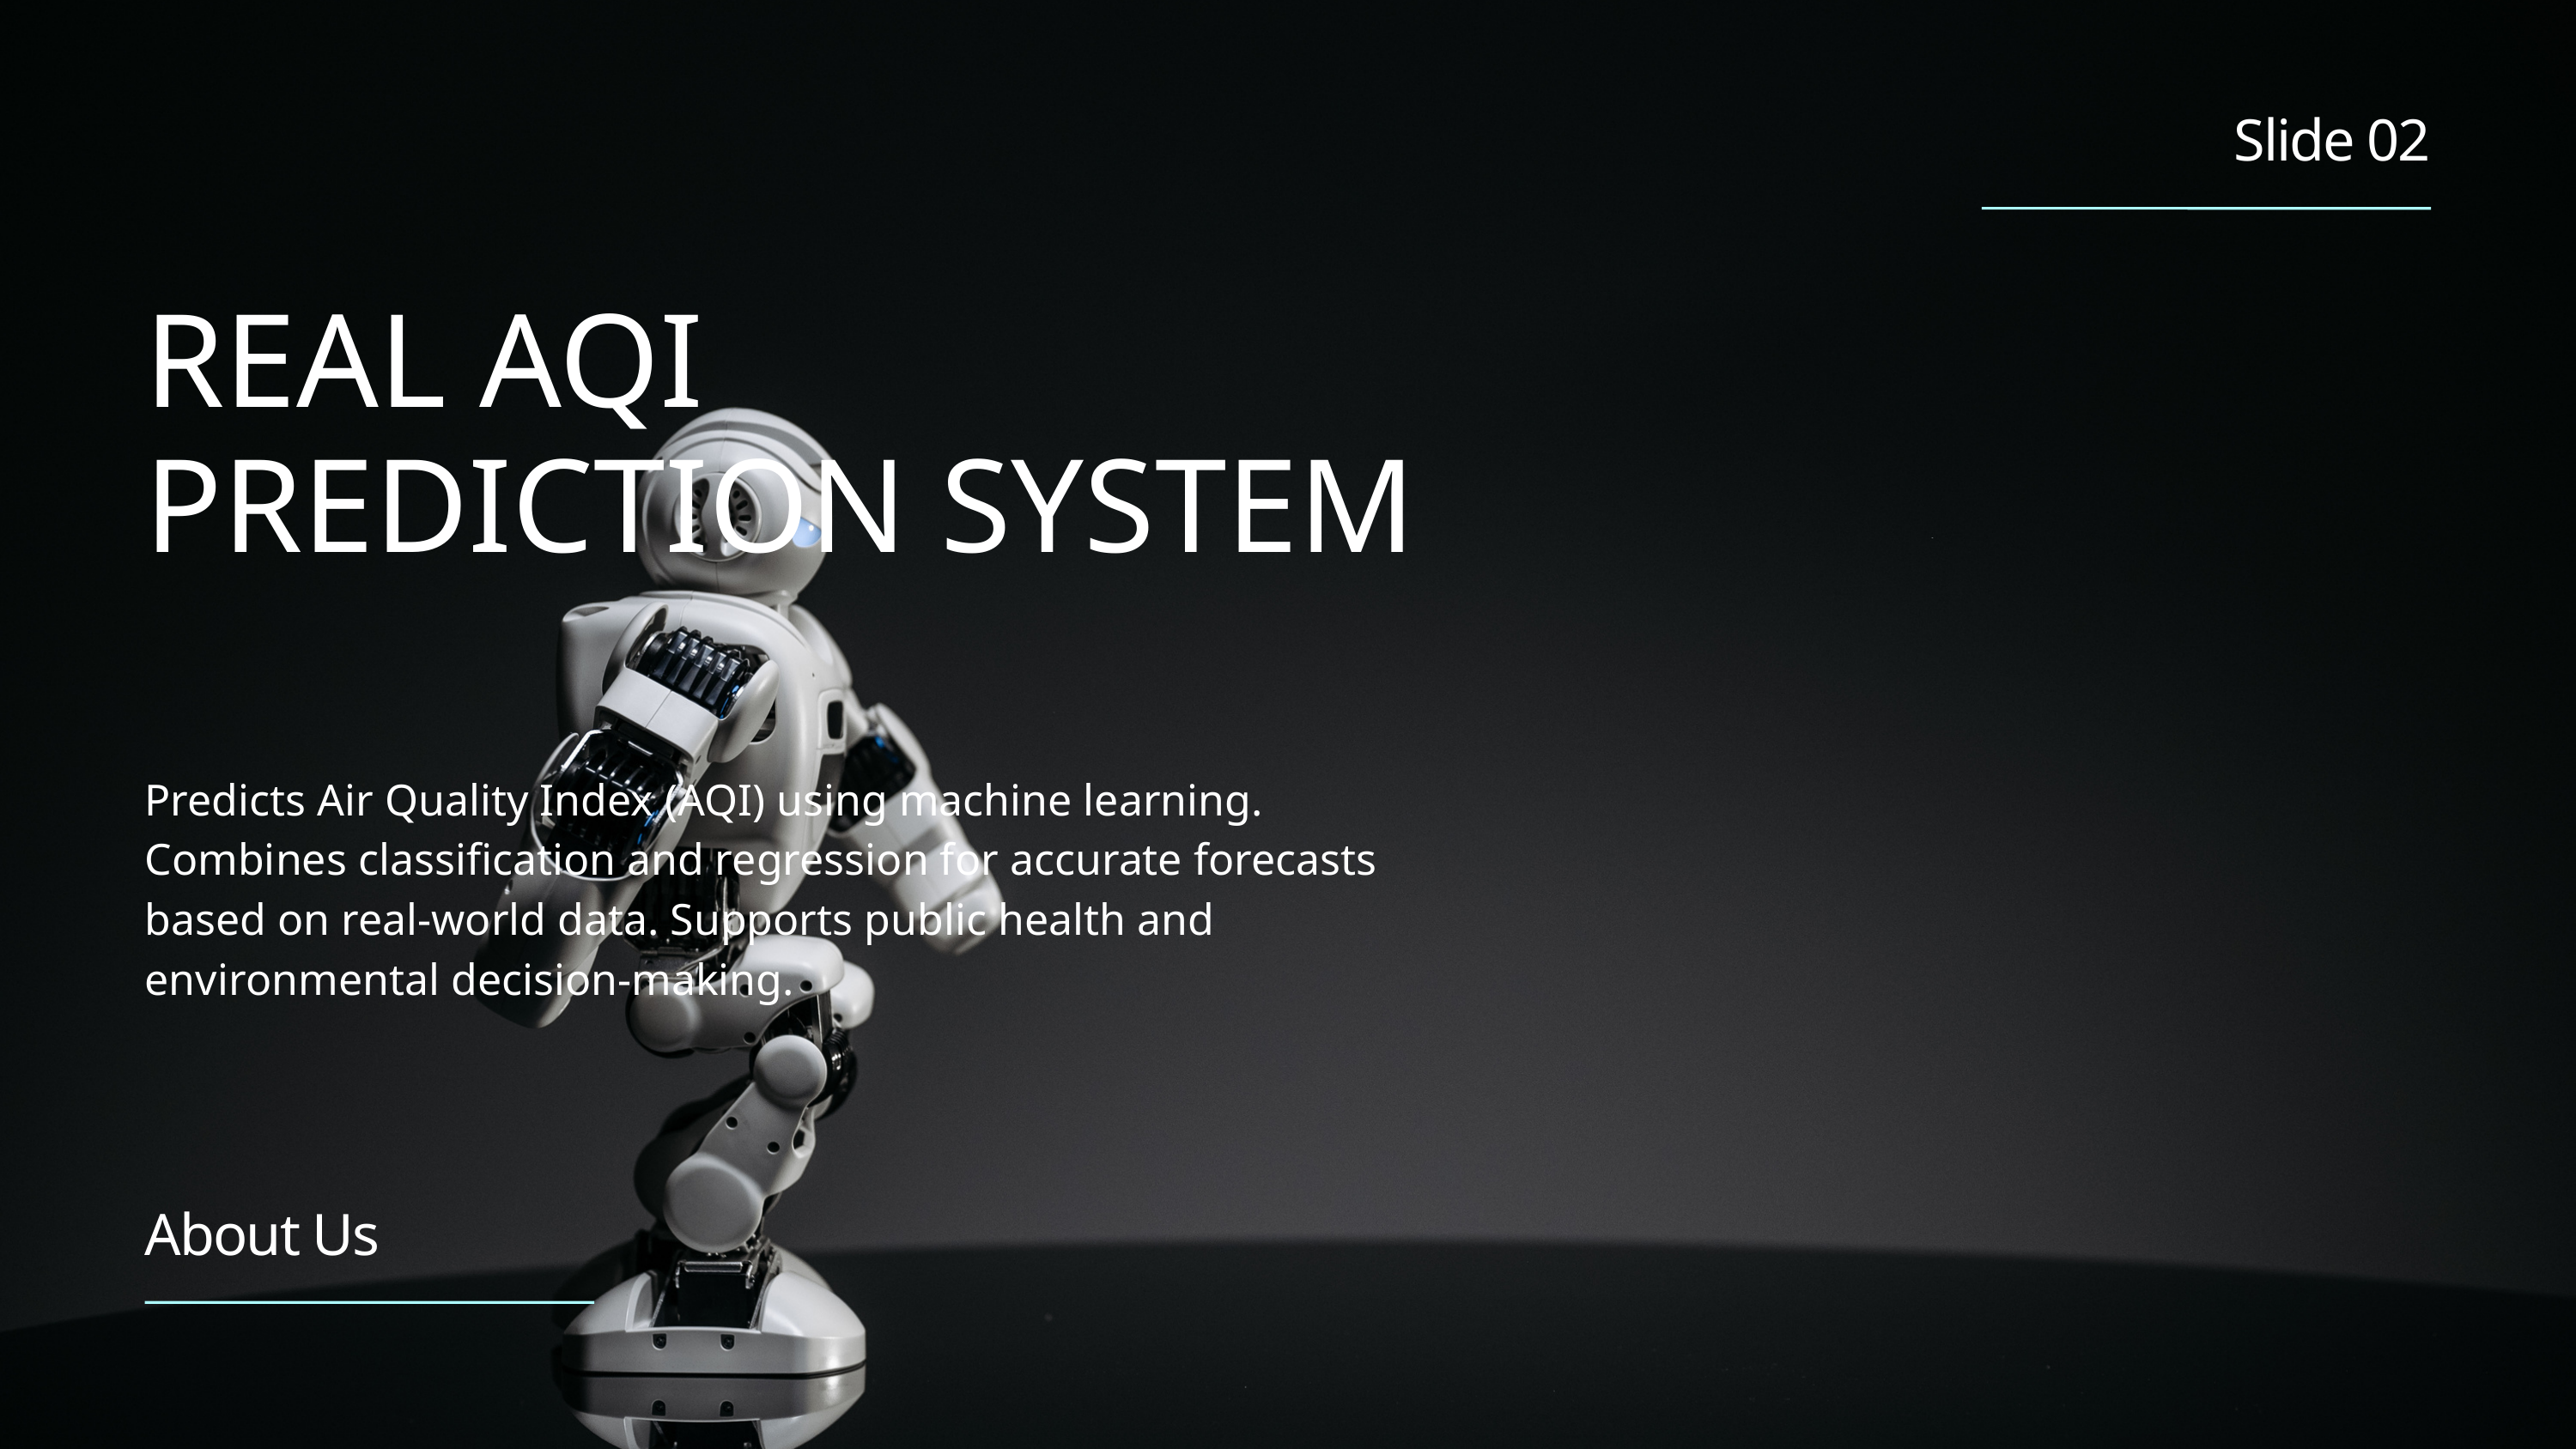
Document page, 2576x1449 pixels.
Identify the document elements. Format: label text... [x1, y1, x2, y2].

text_box Slide 02 [1981, 115, 2432, 173]
text_box Predicts Air Quality Index (AQI) using machine learning. Combines classification and regression for accurate forecasts based on real-world data. Supports public health and environmental decision-making. [144, 763, 1463, 1004]
text_box [0, 0, 2576, 1449]
text_box REAL AQI PREDICTION SYSTEM [144, 287, 1495, 579]
text_box About Us [144, 1209, 845, 1267]
